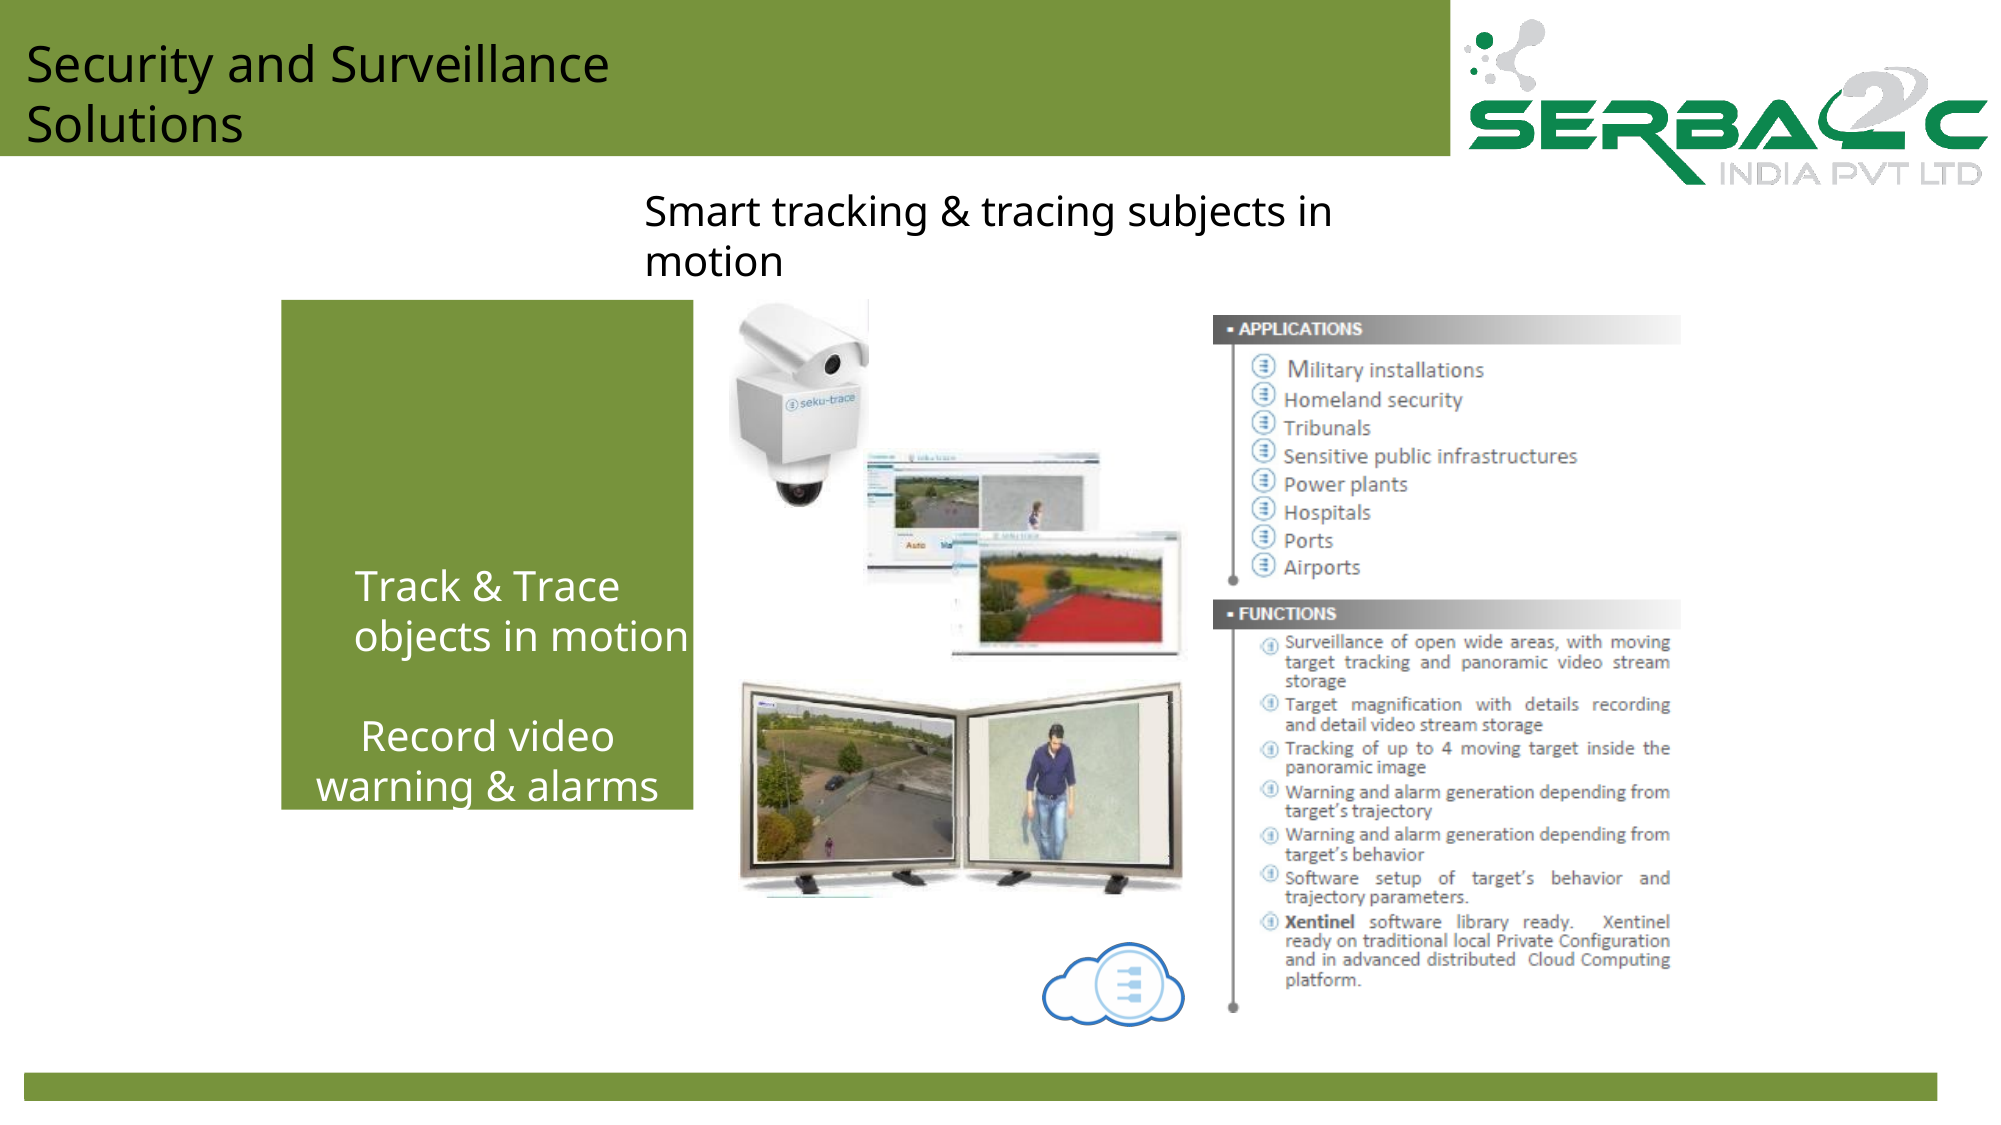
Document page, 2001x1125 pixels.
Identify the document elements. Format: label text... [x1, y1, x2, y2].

picture [1464, 7, 1988, 185]
picture [1042, 942, 1186, 1027]
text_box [0, 0, 1451, 157]
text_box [24, 1072, 1938, 1102]
picture [737, 678, 1185, 899]
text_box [729, 299, 1188, 662]
picture [1213, 315, 1681, 1013]
text_box Smart tracking & tracing subjects in motion [642, 182, 1358, 285]
text_box Track & Trace objects in motion Record video warning & alarms [281, 299, 694, 810]
